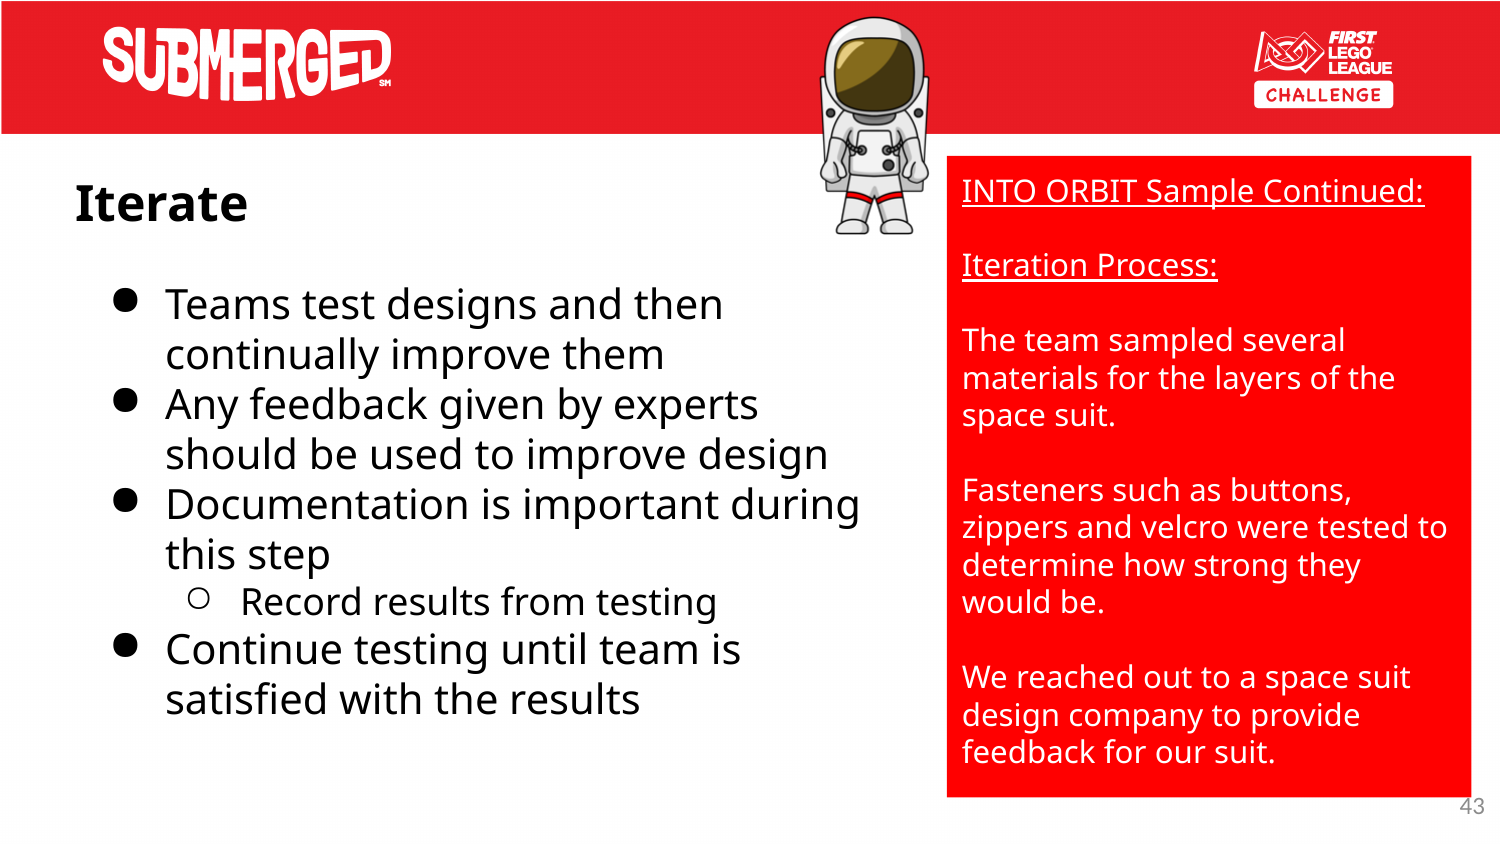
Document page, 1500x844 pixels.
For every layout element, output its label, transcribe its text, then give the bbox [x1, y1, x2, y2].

list Teams test designs and then continually improve them Any feedback given by experts should be used to improve design Documentation is important during this step Record results from testing Continue testing until team is satisfied with the results [74, 269, 919, 759]
slide_number 43 [1161, 781, 1500, 828]
picture [0, 0, 1500, 844]
text_box INTO ORBIT Sample Continued: Iteration Process: The team sampled several materials for the layers of the space suit. Fasteners such as buttons, zippers and velcro were tested to determine how strong they would be. We reached out to a space suit design company to provide feedback for our suit. [946, 155, 1472, 798]
title Iterate [74, 155, 778, 248]
